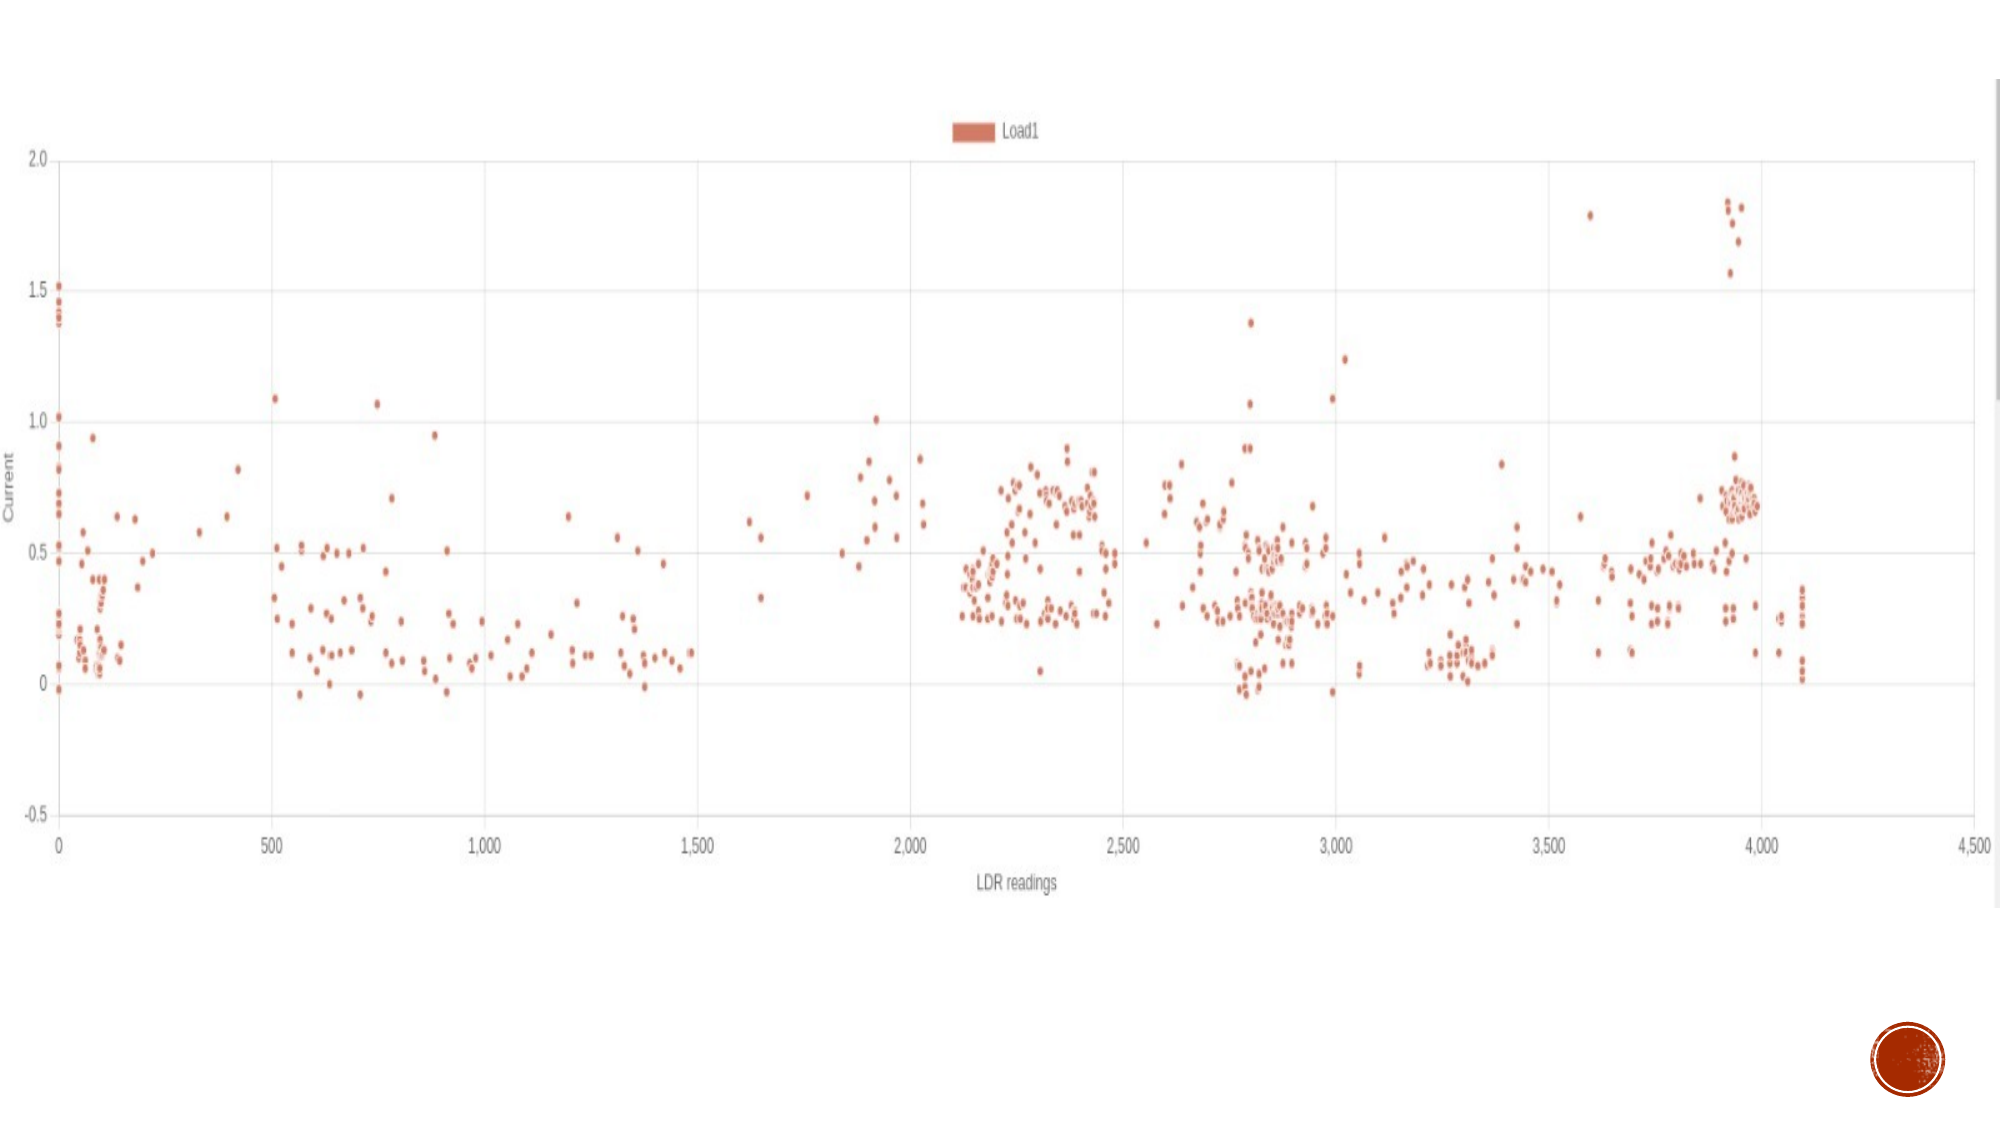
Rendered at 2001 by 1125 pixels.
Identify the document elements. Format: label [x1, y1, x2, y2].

list [1, 80, 1998, 906]
